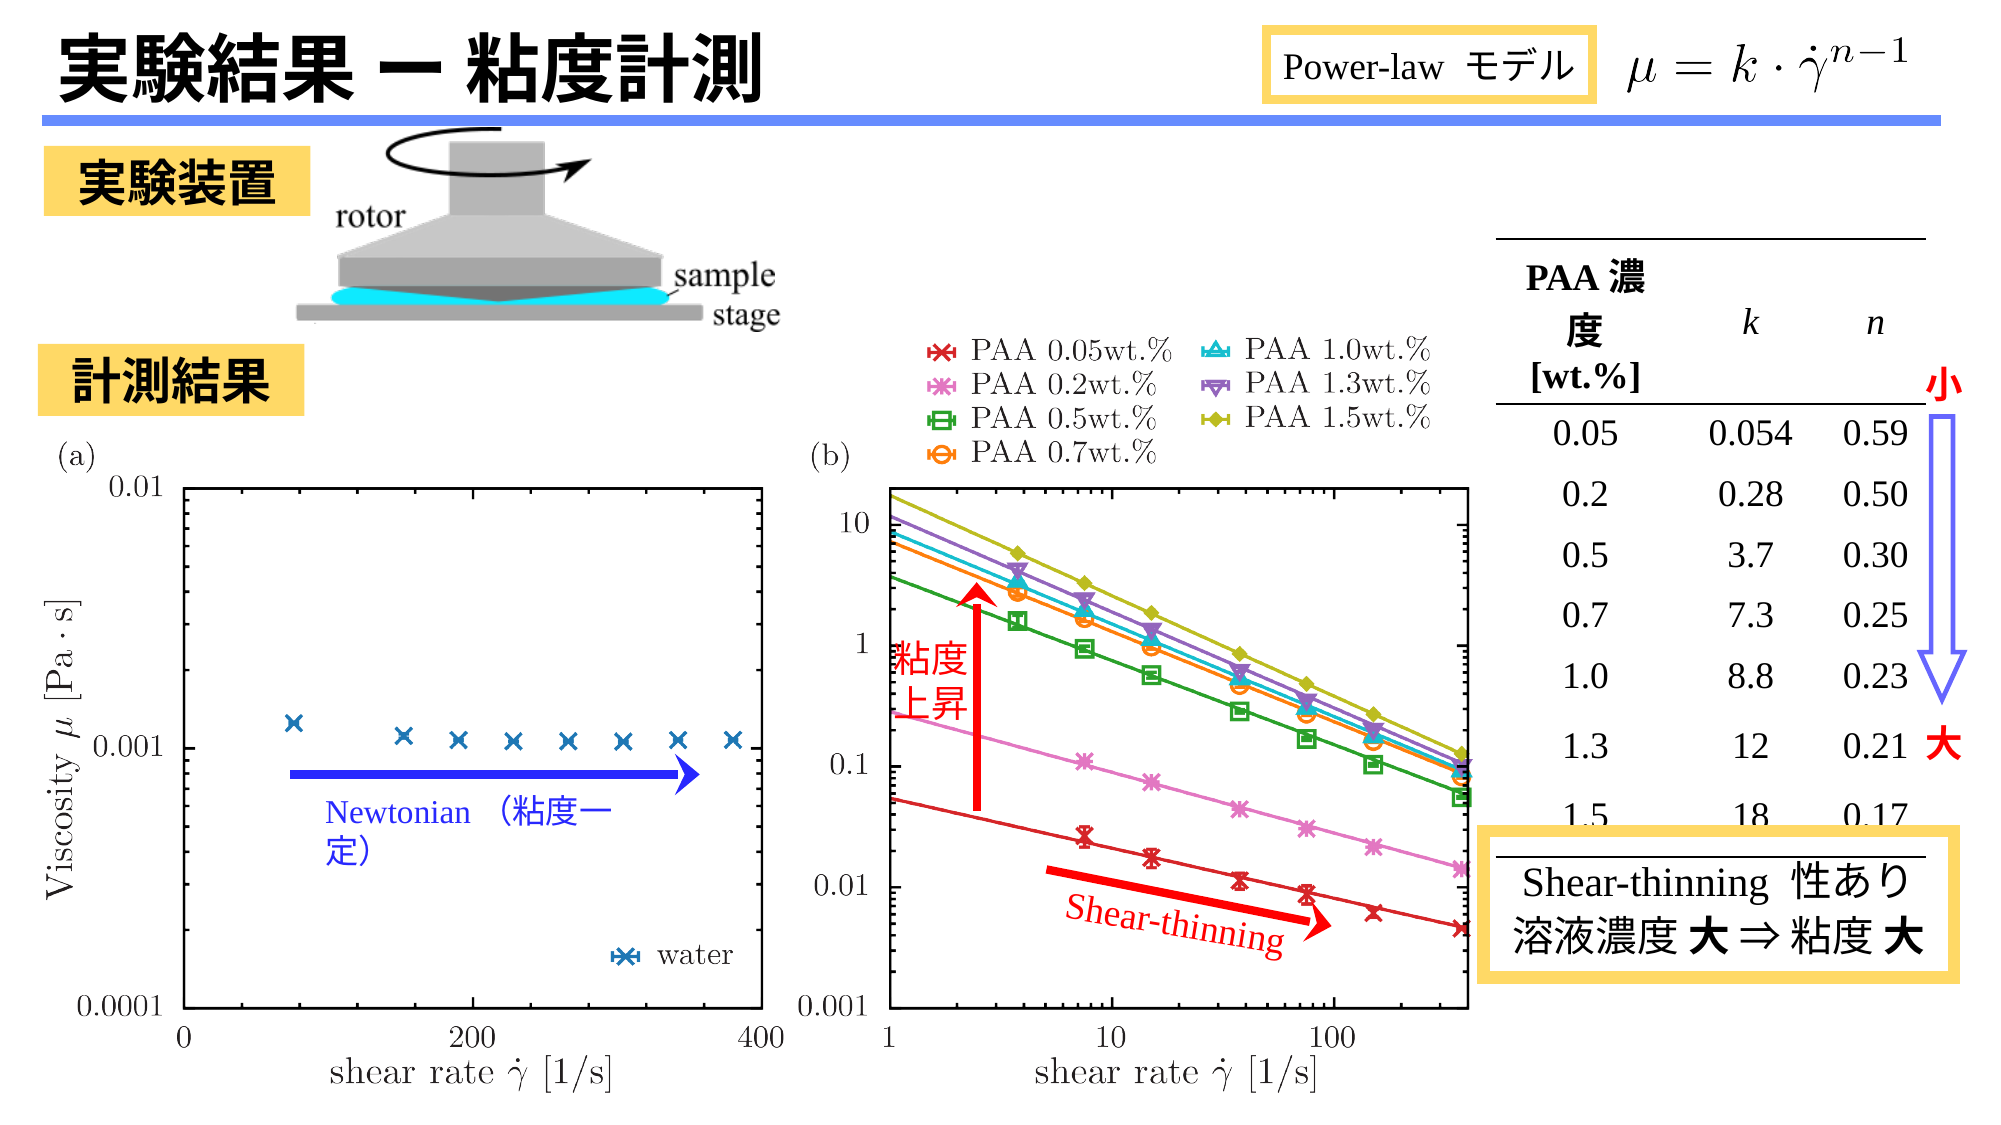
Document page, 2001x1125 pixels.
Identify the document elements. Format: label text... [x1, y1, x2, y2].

text_box 実験装置 [43, 145, 290, 217]
picture [290, 127, 785, 334]
table_cell 1.0 [1496, 648, 1676, 717]
table_cell 0.50 [1826, 465, 1926, 526]
table_cell 0.17 [1826, 787, 1926, 830]
text_box 大 [1910, 712, 1977, 773]
text_box 計測結果 [37, 343, 305, 417]
table_cell 1.5 [1496, 787, 1676, 830]
table_cell 8.8 [1676, 648, 1826, 717]
table_cell 0.2 [1496, 465, 1676, 526]
table_cell 3.7 [1676, 526, 1826, 587]
table_cell 0.7 [1496, 587, 1676, 648]
table_cell 0.59 [1826, 405, 1926, 465]
picture [0, 329, 1480, 1099]
table_cell 0.30 [1826, 526, 1926, 587]
picture [1627, 37, 1907, 93]
table_cell 0.05 [1496, 405, 1676, 465]
table_cell 0.21 [1826, 717, 1926, 787]
text_box 小 [1910, 353, 1977, 414]
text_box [1046, 869, 1332, 927]
text_box Power-law モデル [1265, 29, 1593, 101]
table_cell 0.28 [1676, 465, 1826, 526]
table_cell 0.23 [1826, 648, 1926, 717]
table_cell 7.3 [1676, 587, 1826, 648]
text_box Shear-thinning 性あり 溶液濃度 大 ⇒ 粘度 大 [1482, 830, 1955, 979]
table_header PAA濃度 [wt.%] [1496, 240, 1676, 403]
table_cell 0.5 [1496, 526, 1676, 587]
title 実験結果 ー 粘度計測 [41, 4, 1767, 141]
table_cell 18 [1676, 787, 1826, 830]
table_cell 12 [1676, 717, 1826, 787]
table_header k [1676, 240, 1826, 403]
table_cell 1.3 [1496, 717, 1676, 787]
table_cell 0.25 [1826, 587, 1926, 648]
table_header n [1826, 240, 1926, 403]
text_box [1918, 415, 1966, 703]
table_cell 0.054 [1676, 405, 1826, 465]
